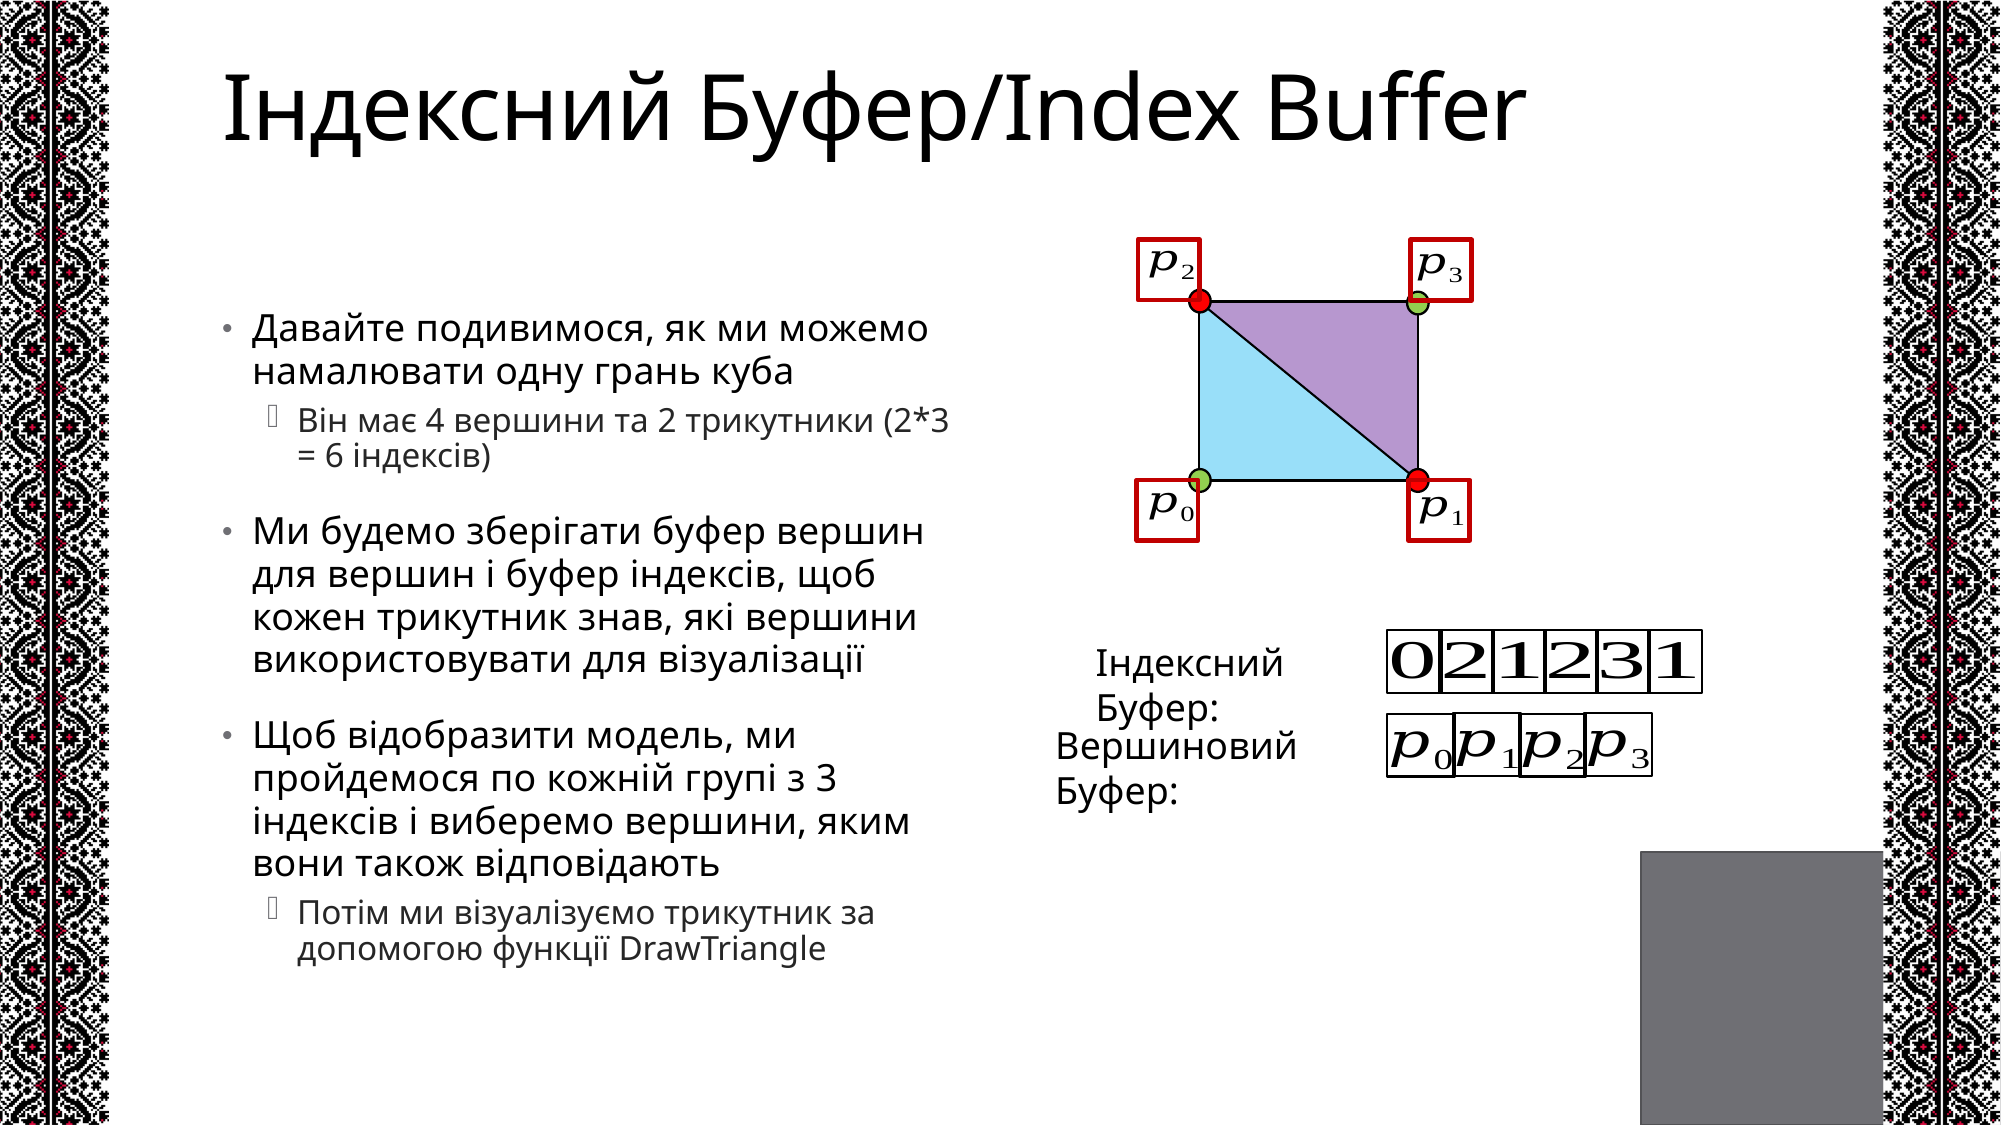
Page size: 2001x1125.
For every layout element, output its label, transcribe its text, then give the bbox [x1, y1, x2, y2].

title Індексний Буфер/Index Buffer [206, 60, 1797, 278]
text_box Індексний Буфер: [1080, 631, 1400, 714]
text_box [1187, 301, 1192, 310]
list Давайте подивимося, як ми можемо намалювати одну грань куба Він має 4 вершини та 2 трикутники (2*3 = 6 індексів) Ми будемо зберігати буфер вершин для вершин і буфер індексів, щоб кожен трикутник знав, які вершини використовувати для візуалізації Щоб відобразити модель, ми пройдемося по кожній групі з 3 індексів і виберемо вершини, яким вони також відповідають Потім ми візуалізуємо трикутник за допомогою функції DrawTriangle [206, 299, 993, 1014]
text_box Вершиновий Буфер: [1040, 714, 1400, 820]
text_box [1136, 479, 1199, 542]
text_box [1409, 239, 1473, 302]
picture [1884, 2, 2000, 1124]
text_box [1137, 238, 1200, 301]
picture [0, 2, 109, 1124]
text_box [1407, 479, 1471, 542]
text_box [1198, 301, 1419, 481]
text_box [1423, 302, 1430, 314]
text_box [1200, 288, 1211, 296]
text_box [1424, 469, 1430, 479]
text_box [1199, 489, 1208, 494]
